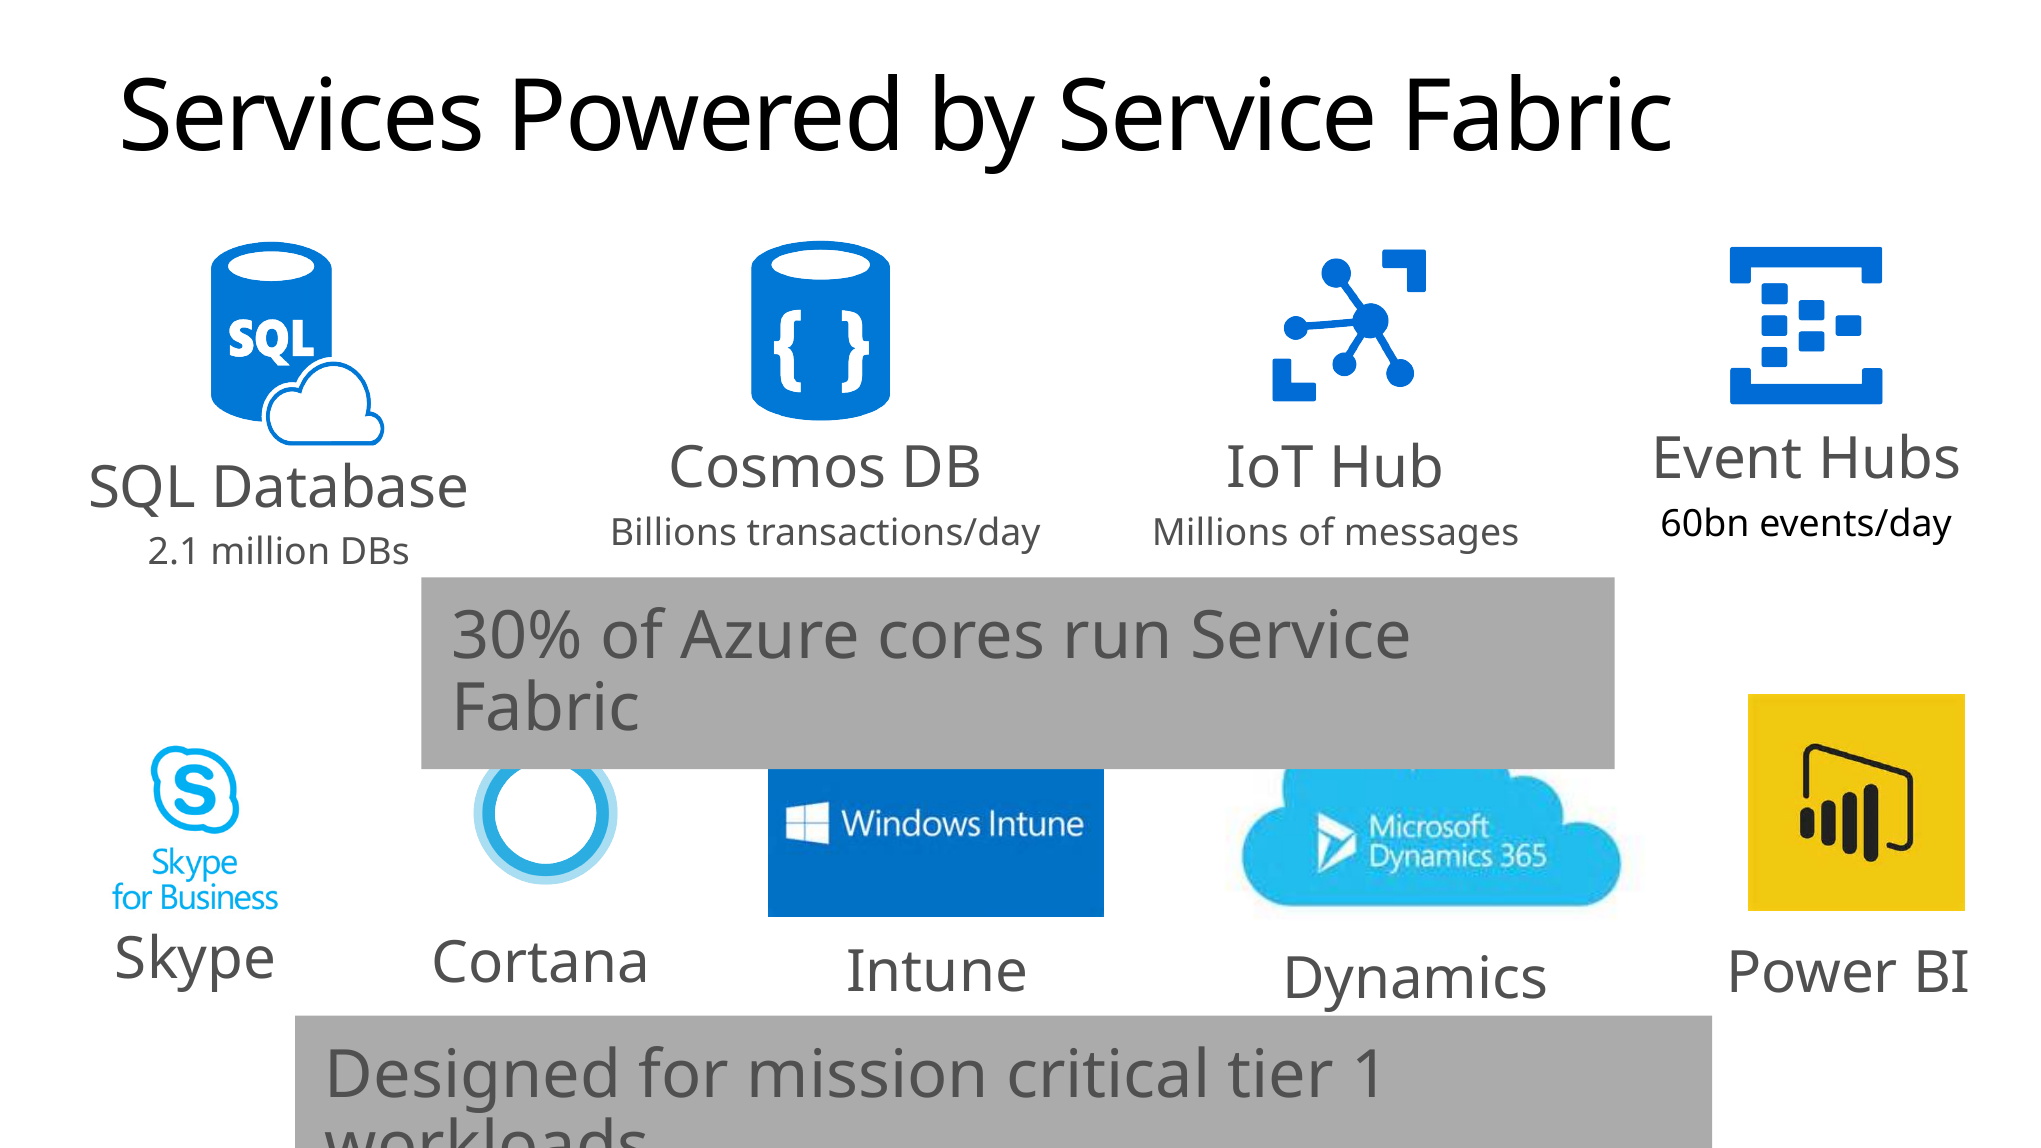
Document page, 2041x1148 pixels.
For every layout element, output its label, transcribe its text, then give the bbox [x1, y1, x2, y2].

picture [1171, 668, 1694, 962]
text_box Cortana [401, 908, 681, 1015]
text_box Cosmos DB Billions transactions/day [579, 413, 1072, 578]
picture [1723, 242, 1889, 408]
text_box Dynamics [1252, 962, 1579, 1015]
title Services Powered by Service Fabric [94, 48, 2041, 200]
text_box Skype [84, 928, 307, 1016]
picture [768, 728, 1104, 917]
picture [205, 241, 390, 446]
text_box SQL Database 2.1 million DBs [58, 432, 500, 597]
picture [730, 240, 911, 421]
text_box Power BI [1696, 918, 2001, 1030]
text_box Intune [816, 917, 1058, 1015]
text_box 30% of Azure cores run Service Fabric [421, 577, 1615, 770]
picture [473, 740, 618, 885]
picture [28, 726, 363, 928]
text_box Event Hubs 60bn events/day [1621, 404, 1992, 644]
picture [1747, 693, 1965, 911]
picture [1267, 244, 1431, 407]
text_box IoT Hub Millions of messages [1121, 413, 1550, 577]
text_box Designed for mission critical tier 1 workloads [295, 1015, 1713, 1148]
